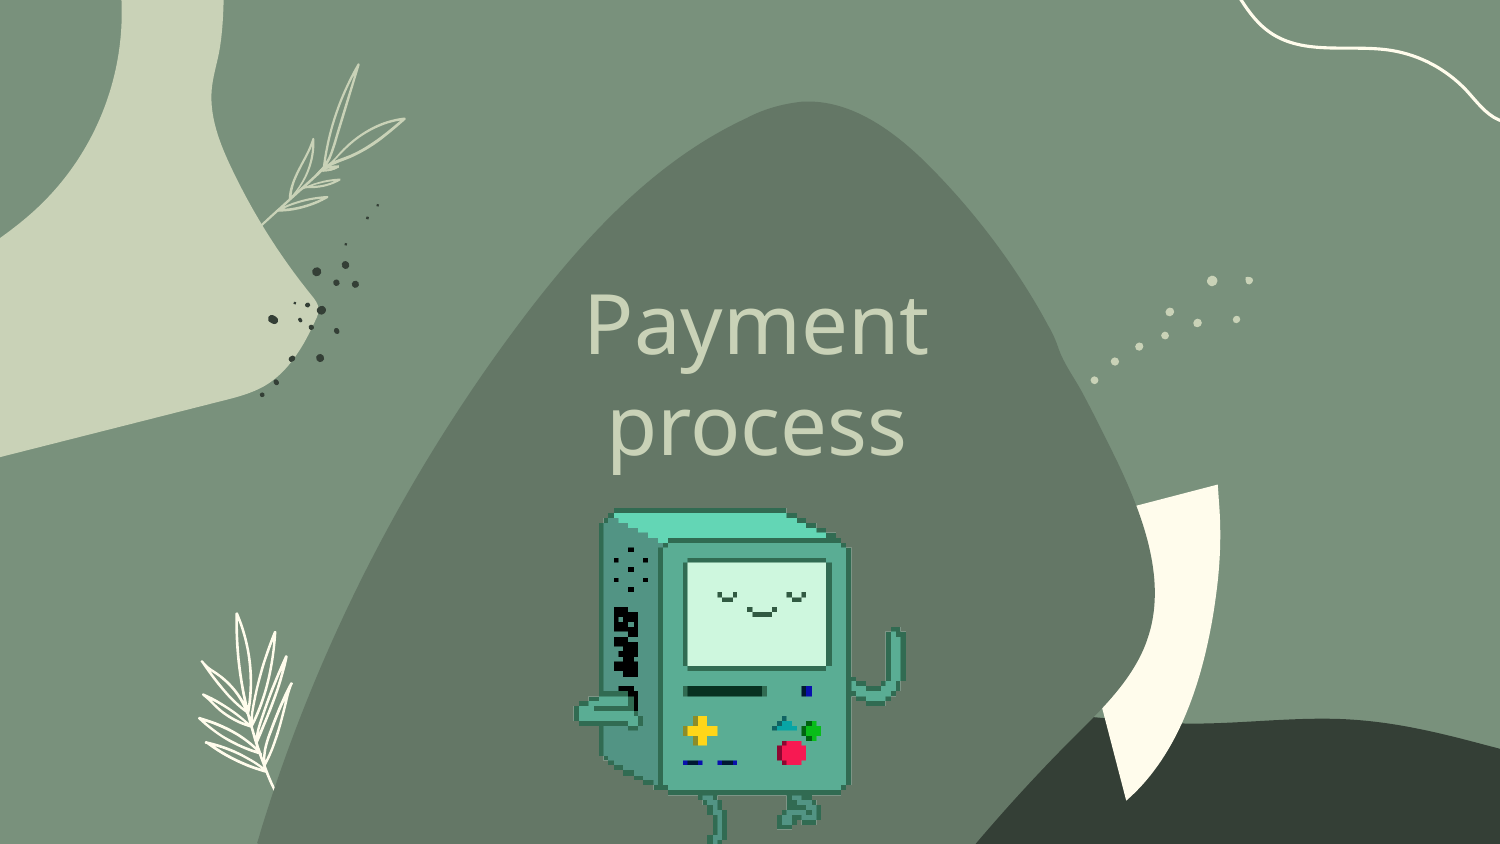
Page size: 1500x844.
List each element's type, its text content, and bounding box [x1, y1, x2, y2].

title Payment process [459, 256, 1055, 395]
picture [539, 483, 936, 844]
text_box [1116, 247, 1232, 416]
